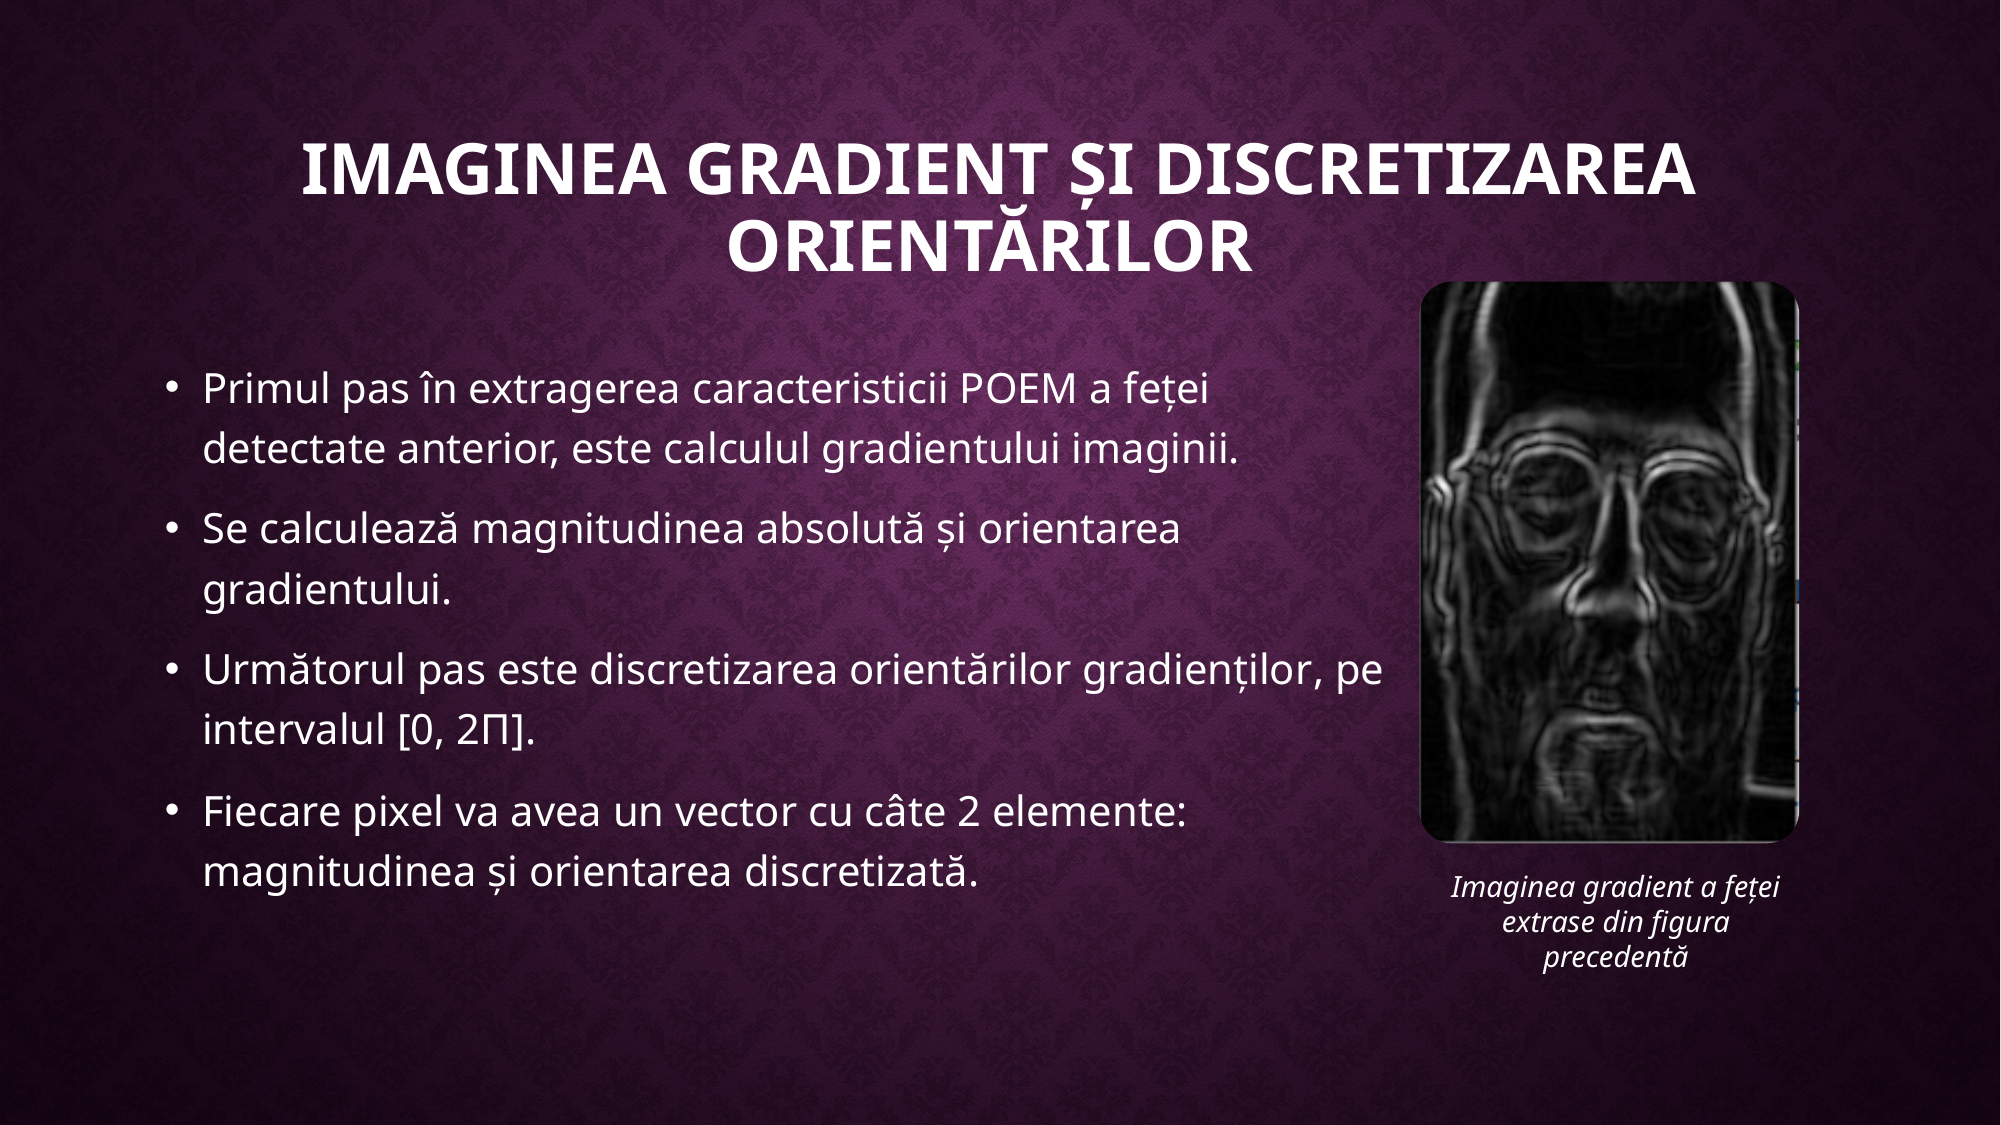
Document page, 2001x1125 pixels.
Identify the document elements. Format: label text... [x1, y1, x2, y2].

picture [1419, 281, 1800, 844]
list Primul pas în extragerea caracteristicii POEM a feței detectate anterior, este calculul gradientului imaginii. Se calculează magnitudinea absolută și orientarea gradientului. Următorul pas este discretizarea orientărilor gradienților, pe intervalul [0, 2Π]. Fiecare pixel va avea un vector cu câte 2 elemente: magnitudinea și orientarea discretizată. [149, 343, 1403, 1002]
title Imaginea gradient și discretizarea orientărilor [149, 99, 1849, 405]
text_box Imaginea gradient a feței extrase din figura precedentă [1432, 860, 1800, 981]
